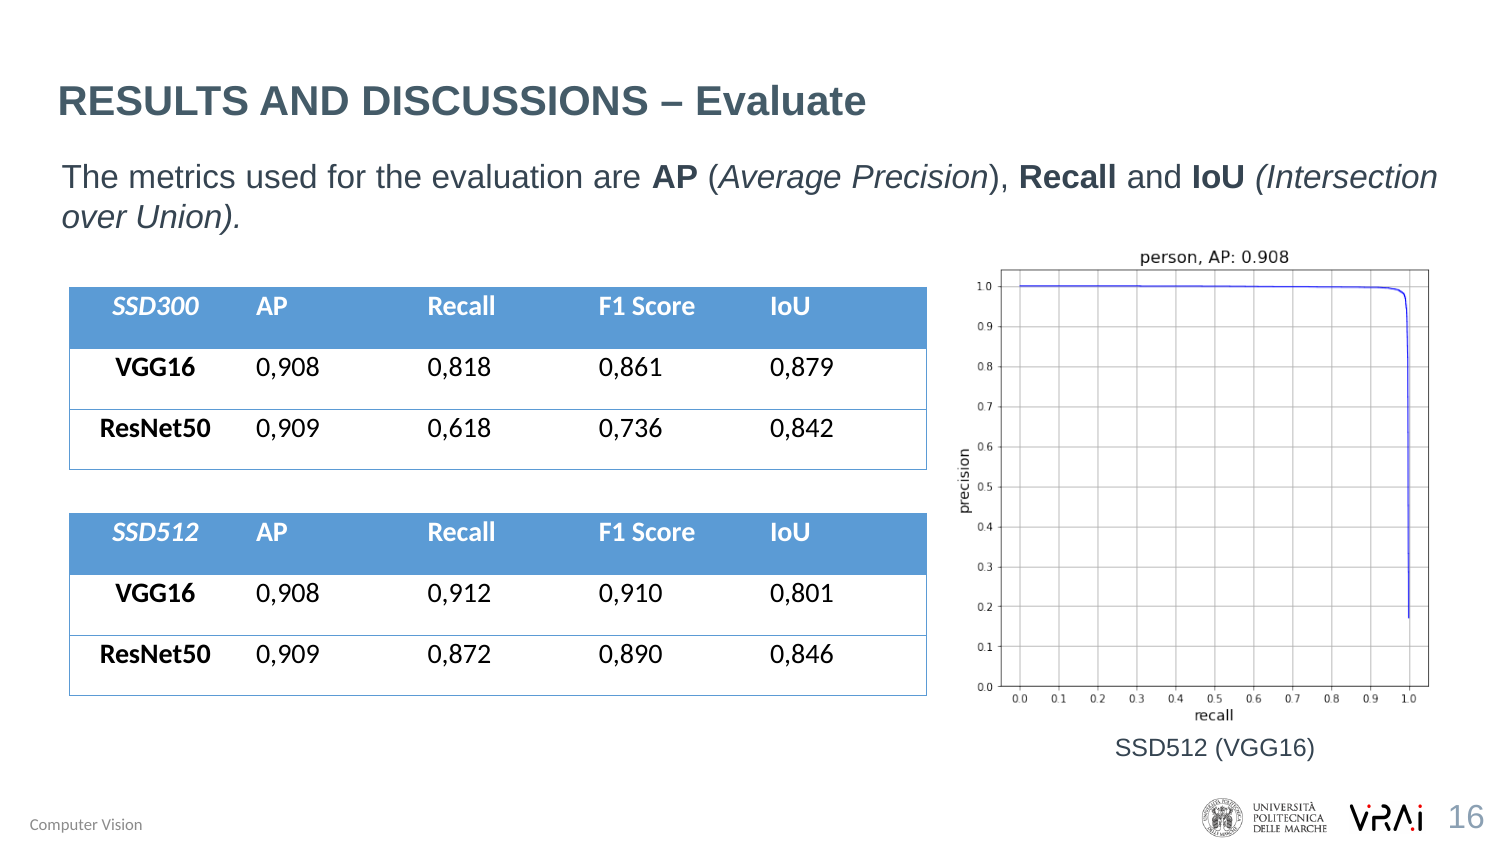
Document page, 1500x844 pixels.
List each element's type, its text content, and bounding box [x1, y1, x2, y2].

picture [1349, 801, 1426, 834]
table_header AP [241, 514, 412, 574]
table_header Recall [412, 514, 584, 574]
table_cell 0,736 [584, 410, 755, 469]
table_cell 0,879 [755, 349, 926, 409]
table_cell 0,861 [584, 349, 755, 409]
text_box The metrics used for the evaluation are AP (Average Precision), Recall and IoU (Intersection over Union). [46, 147, 1454, 243]
table_cell 0,890 [584, 636, 755, 695]
table_cell 0,910 [584, 575, 755, 635]
table_cell ResNet50 [70, 636, 241, 695]
table_cell ResNet50 [70, 410, 241, 469]
picture [949, 243, 1454, 728]
table_cell 0,909 [241, 410, 412, 469]
table_header F1 Score [584, 288, 755, 348]
table_cell 0,908 [241, 349, 412, 409]
table_header F1 Score [584, 514, 755, 574]
text_box 16 [1432, 788, 1500, 843]
table_cell 0,908 [241, 575, 412, 635]
table_header Recall [412, 288, 584, 348]
table_cell 0,846 [755, 636, 926, 695]
table_header IoU [755, 514, 926, 574]
picture [1192, 790, 1332, 841]
table_cell VGG16 [70, 349, 241, 409]
table_cell 0,909 [241, 636, 412, 695]
table_cell 0,618 [412, 410, 584, 469]
table_header AP [241, 288, 412, 348]
table_cell 0,912 [412, 575, 584, 635]
table_cell 0,872 [412, 636, 584, 695]
table_header SSD300 [70, 288, 241, 348]
table_header SSD512 [70, 514, 241, 574]
text_box RESULTS AND DISCUSSIONS – Evaluate [57, 73, 1257, 124]
table_cell 0,818 [412, 349, 584, 409]
text_box SSD512 (VGG16) [1100, 728, 1343, 770]
table_cell 0,842 [755, 410, 926, 469]
table_cell 0,801 [755, 575, 926, 635]
table_header IoU [755, 288, 926, 348]
table_cell VGG16 [70, 575, 241, 635]
